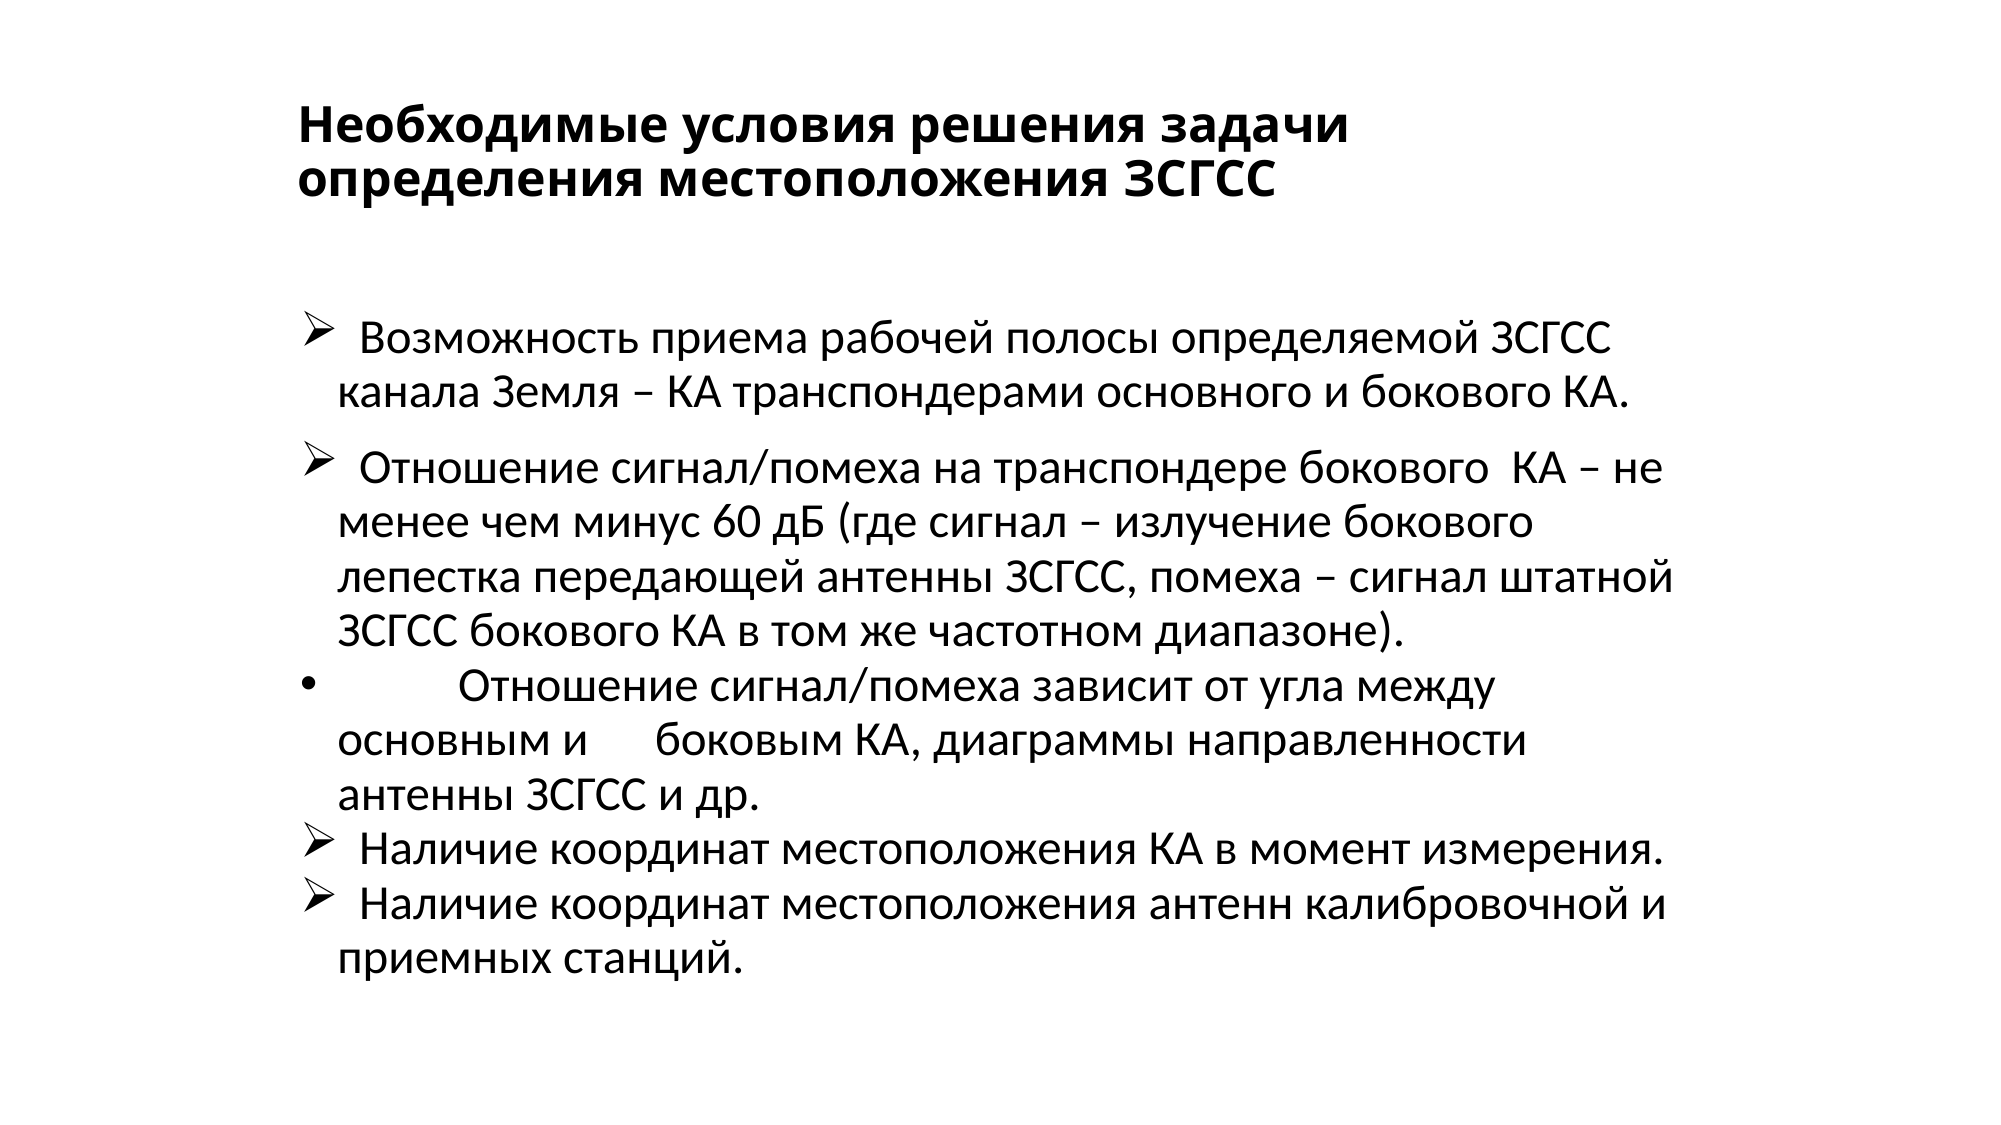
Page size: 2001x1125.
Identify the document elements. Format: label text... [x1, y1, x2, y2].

list Возможность приема рабочей полосы определяемой ЗСГСС канала Земля – КА транспондерами основного и бокового КА. Отношение сигнал/помеха на транспондере бокового КА – не менее чем минус 60 дБ (где сигнал – излучение бокового лепестка передающей антенны ЗСГСС, помеха – сигнал штатной ЗСГСС бокового КА в том же частотном диапазоне). Отношение сигнал/помеха зависит от угла между основным и боковым КА, диаграммы направленности антенны ЗСГСС и др. Наличие координат местоположения КА в момент измерения. Наличие координат местоположения антенн калибровочной и приемных станций. [285, 302, 1692, 1039]
title Необходимые условия решения задачи определения местоположения ЗСГСС [282, 109, 1721, 258]
